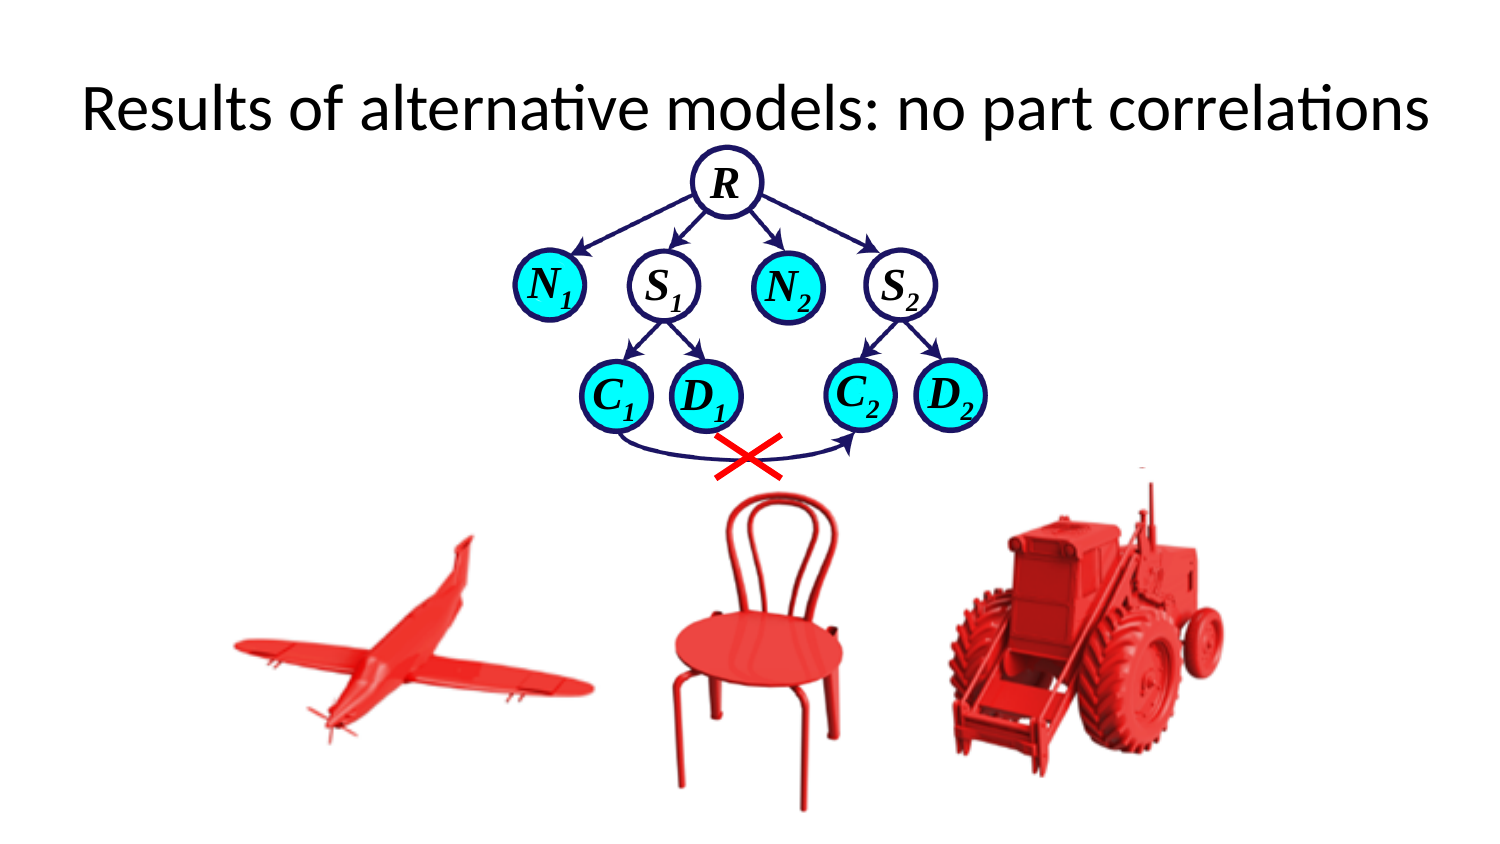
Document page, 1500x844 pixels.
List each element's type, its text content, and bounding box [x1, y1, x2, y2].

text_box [715, 434, 782, 479]
title Results of alternative models: no part correlations [50, 33, 1463, 175]
picture [211, 526, 612, 787]
picture [928, 466, 1255, 791]
picture [511, 144, 988, 462]
picture [633, 478, 878, 818]
